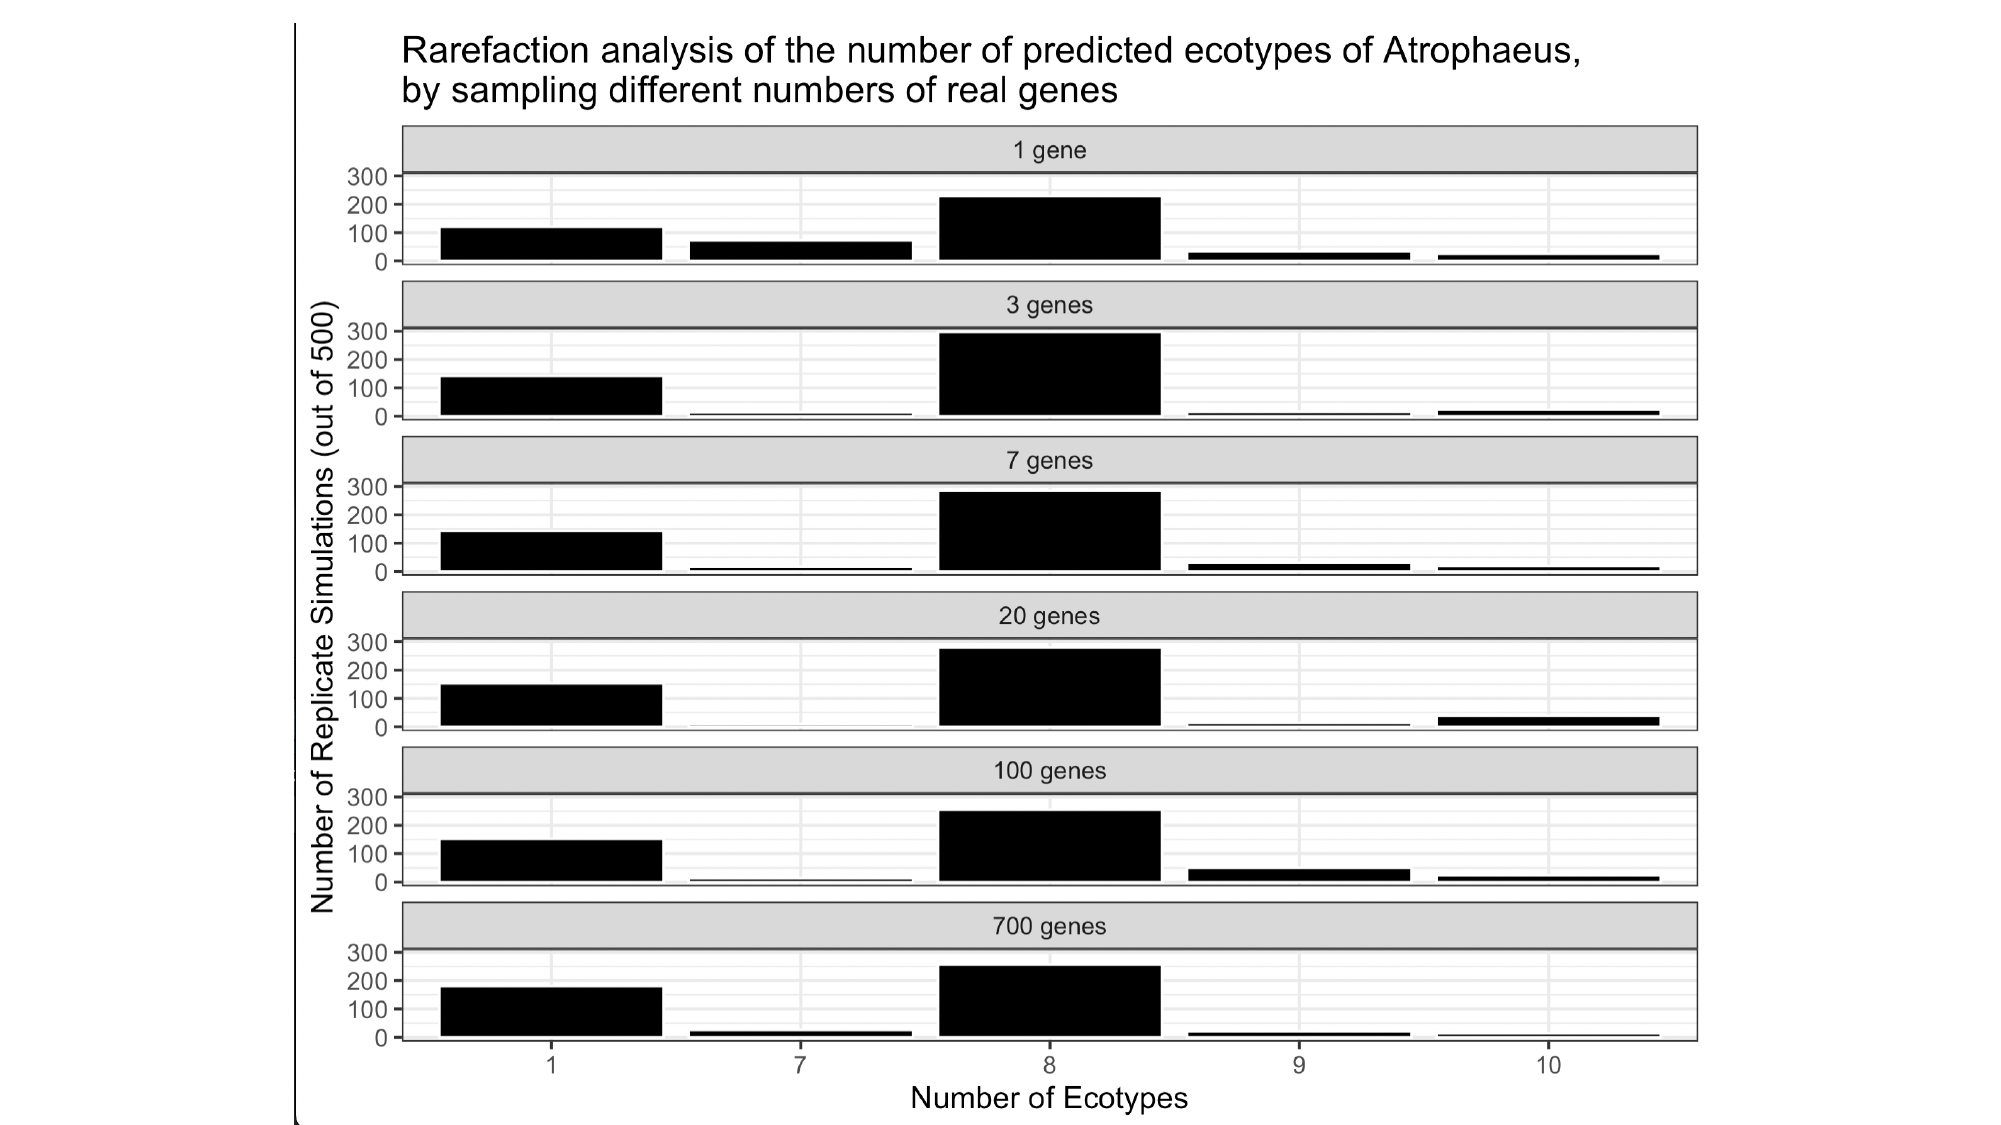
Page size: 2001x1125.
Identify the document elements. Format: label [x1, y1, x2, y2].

list [294, 23, 1706, 1125]
